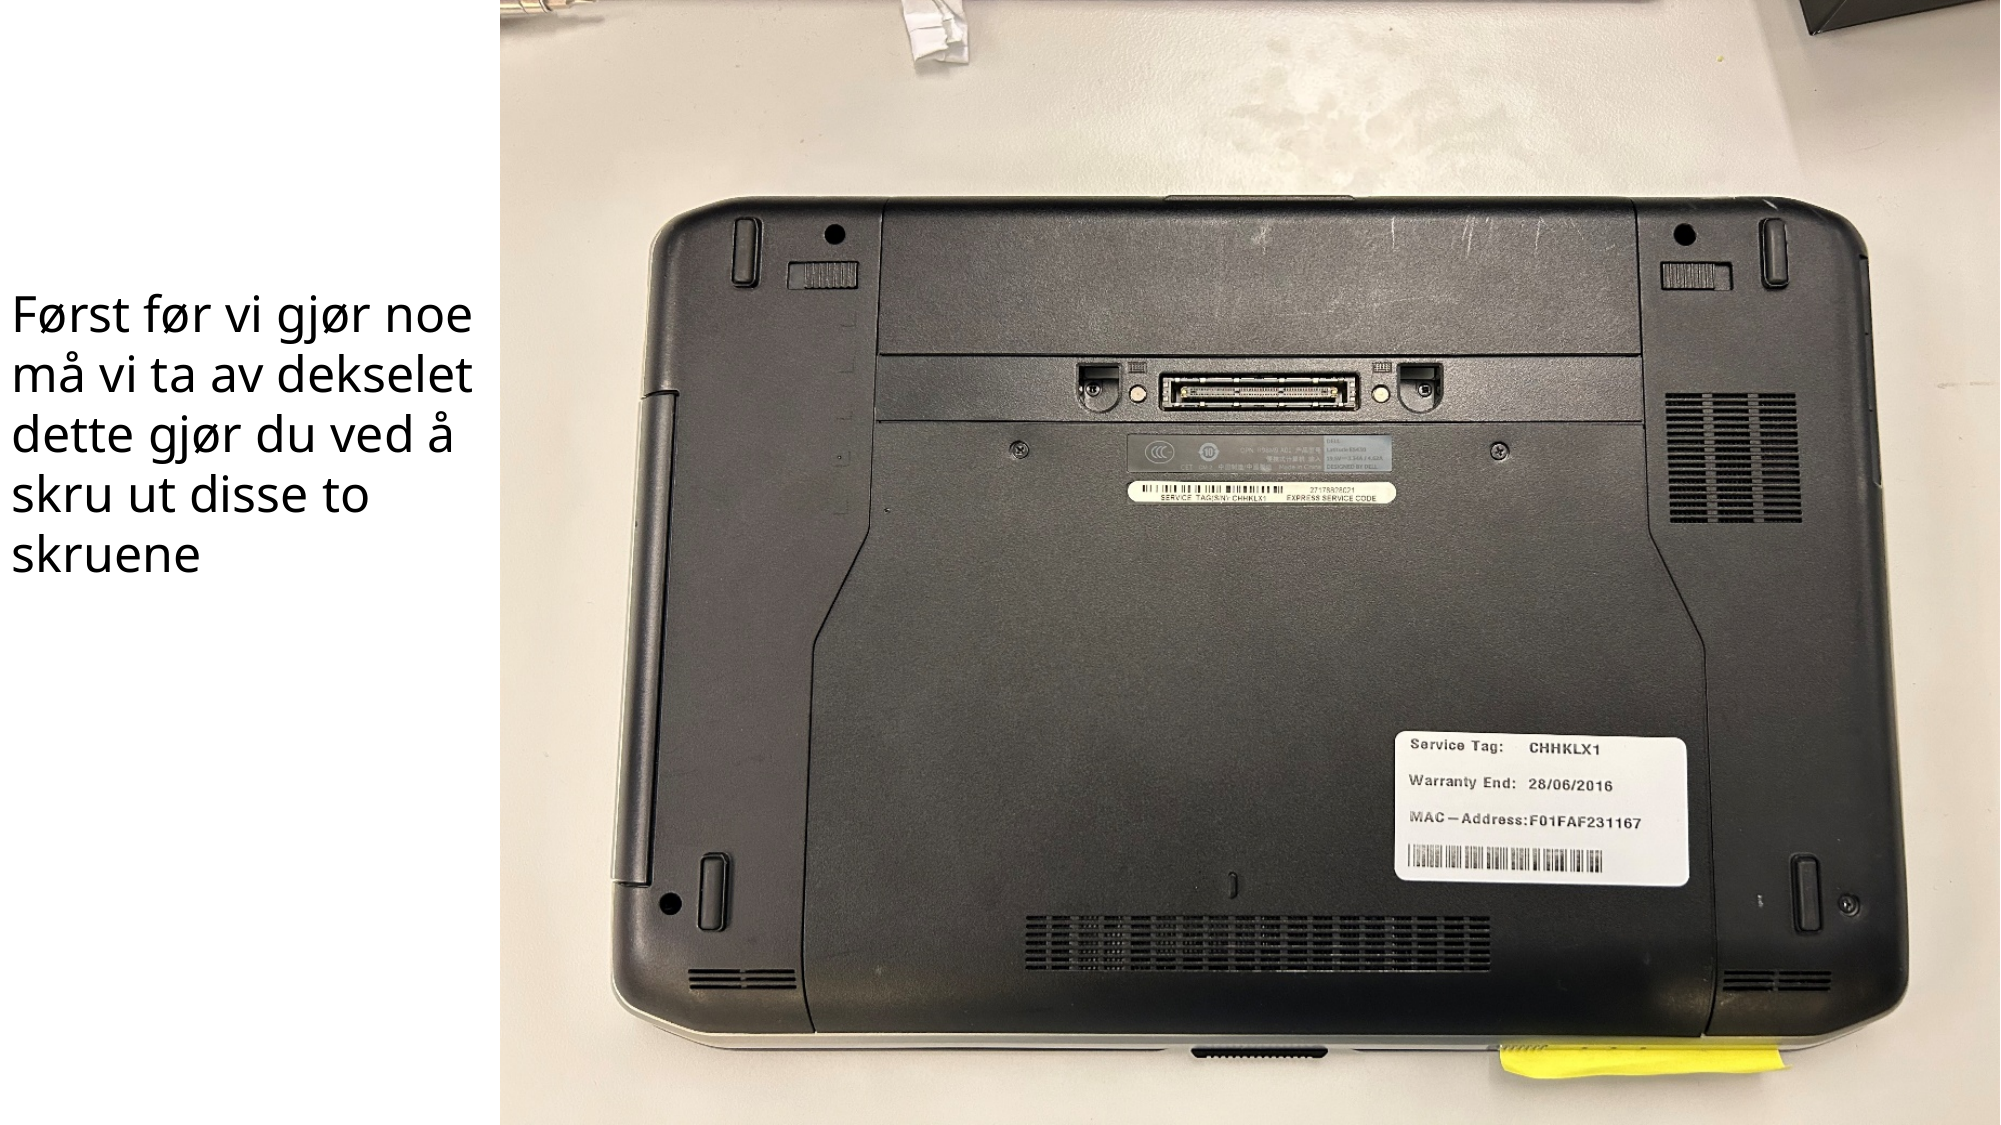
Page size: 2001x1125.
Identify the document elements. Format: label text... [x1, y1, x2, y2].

text_box Først før vi gjør noe må vi ta av dekselet dette gjør du ved å skru ut disse to skruene [0, 274, 500, 590]
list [500, 0, 2000, 1125]
